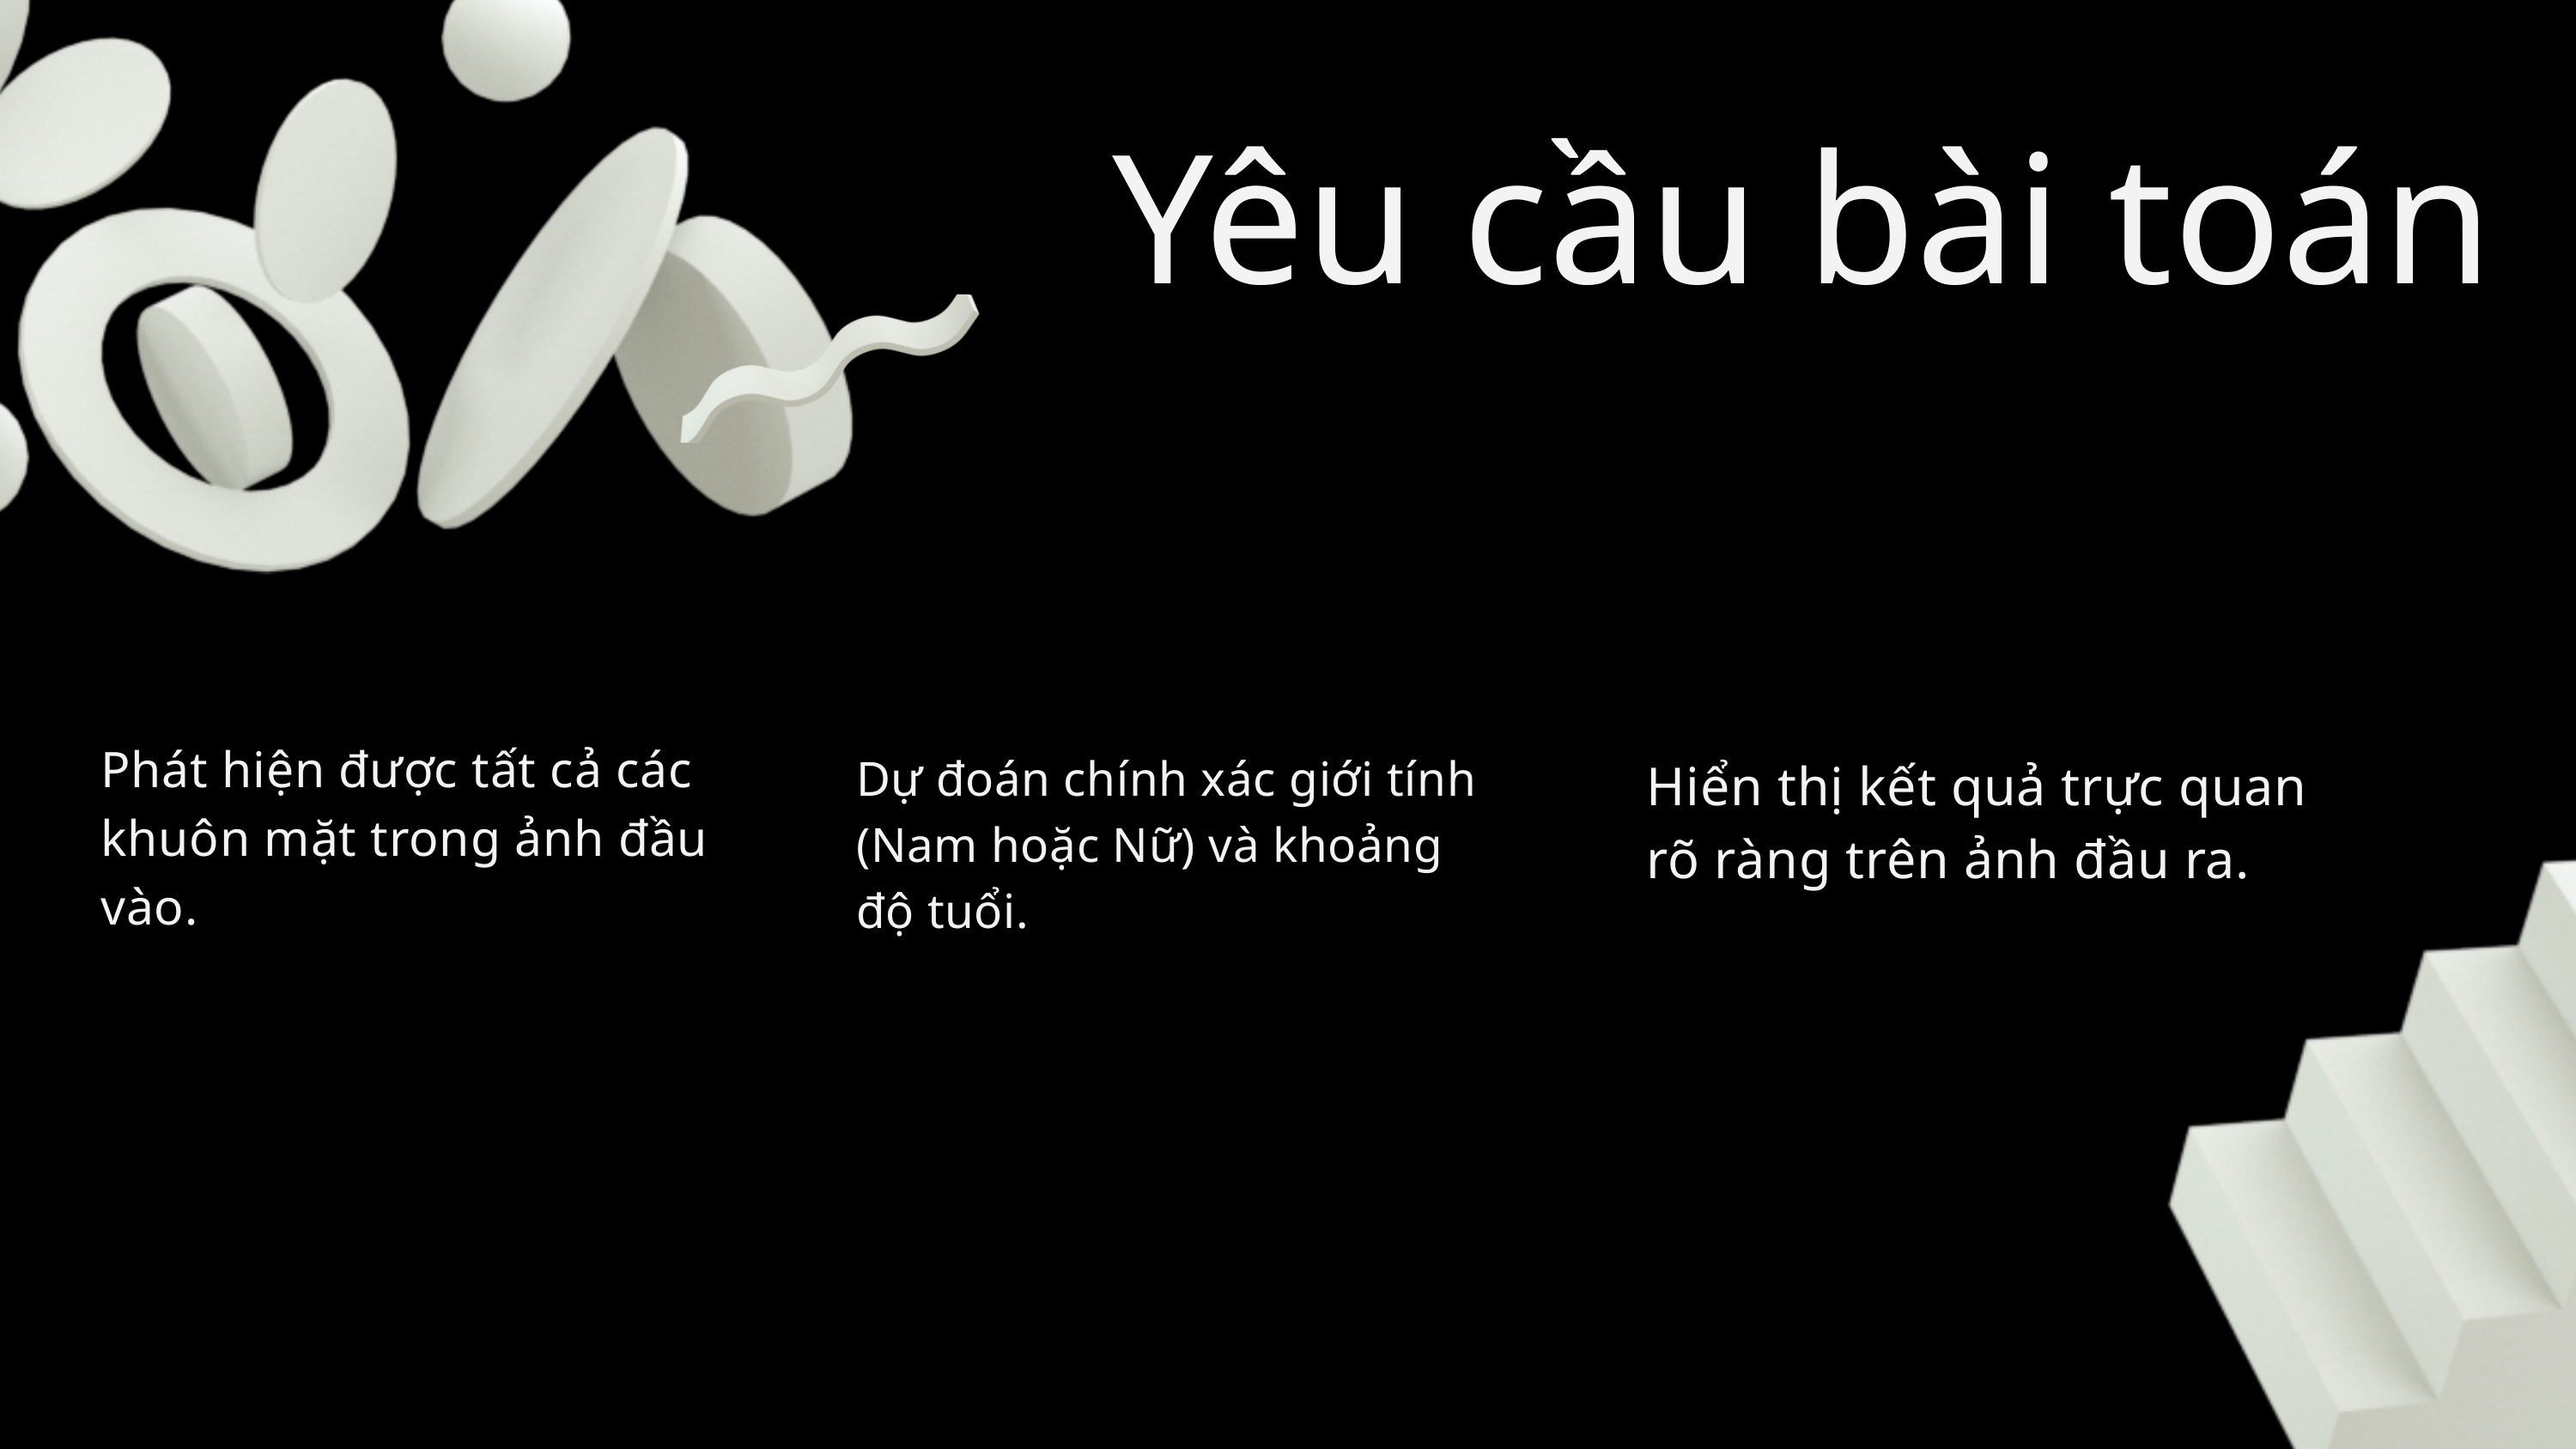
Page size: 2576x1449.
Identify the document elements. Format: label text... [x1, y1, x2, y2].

text_box Phát hiện được tất cả các khuôn mặt trong ảnh đầu vào. [100, 728, 764, 1003]
text_box Hiển thị kết quả trực quan rõ ràng trên ảnh đầu ra. [1646, 743, 2354, 962]
text_box [0, 0, 857, 574]
text_box Yêu cầu bài toán [1018, 122, 2493, 319]
text_box [2166, 857, 2576, 1449]
text_box [679, 284, 981, 453]
text_box Dự đoán chính xác giới tính (Nam hoặc Nữ) và khoảng độ tuổi. [856, 740, 1492, 1003]
